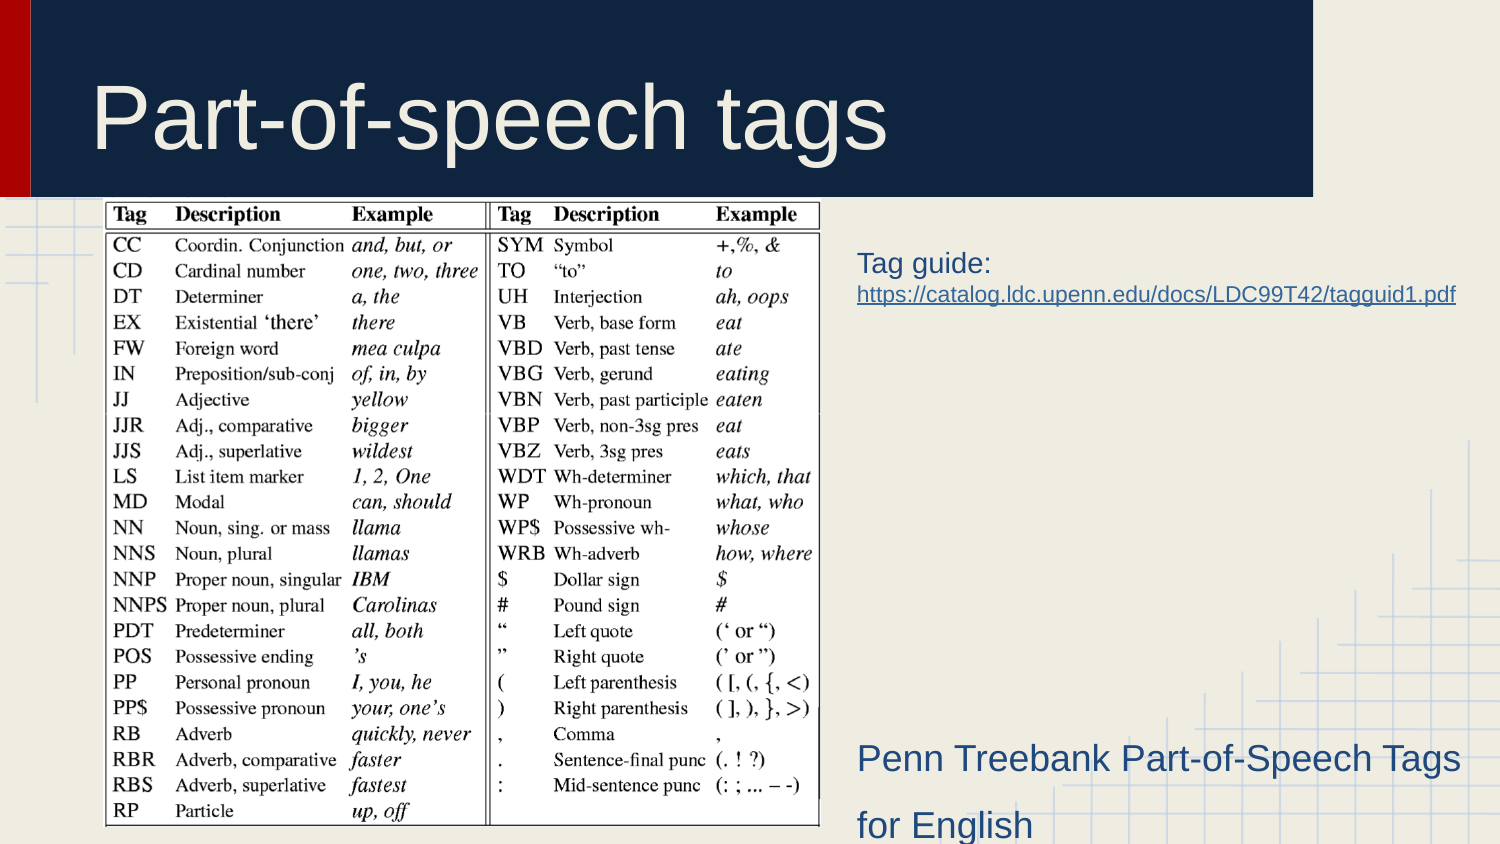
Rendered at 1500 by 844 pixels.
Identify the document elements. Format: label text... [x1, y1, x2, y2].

list Penn Treebank Part-of-Speech Tags for English [841, 696, 1500, 844]
title Part-of-speech tags [75, 16, 1276, 183]
picture [103, 197, 821, 827]
text_box Tag guide: https://catalog.ldc.upenn.edu/docs/LDC99T42/tagguid1.pdf [841, 229, 1494, 377]
